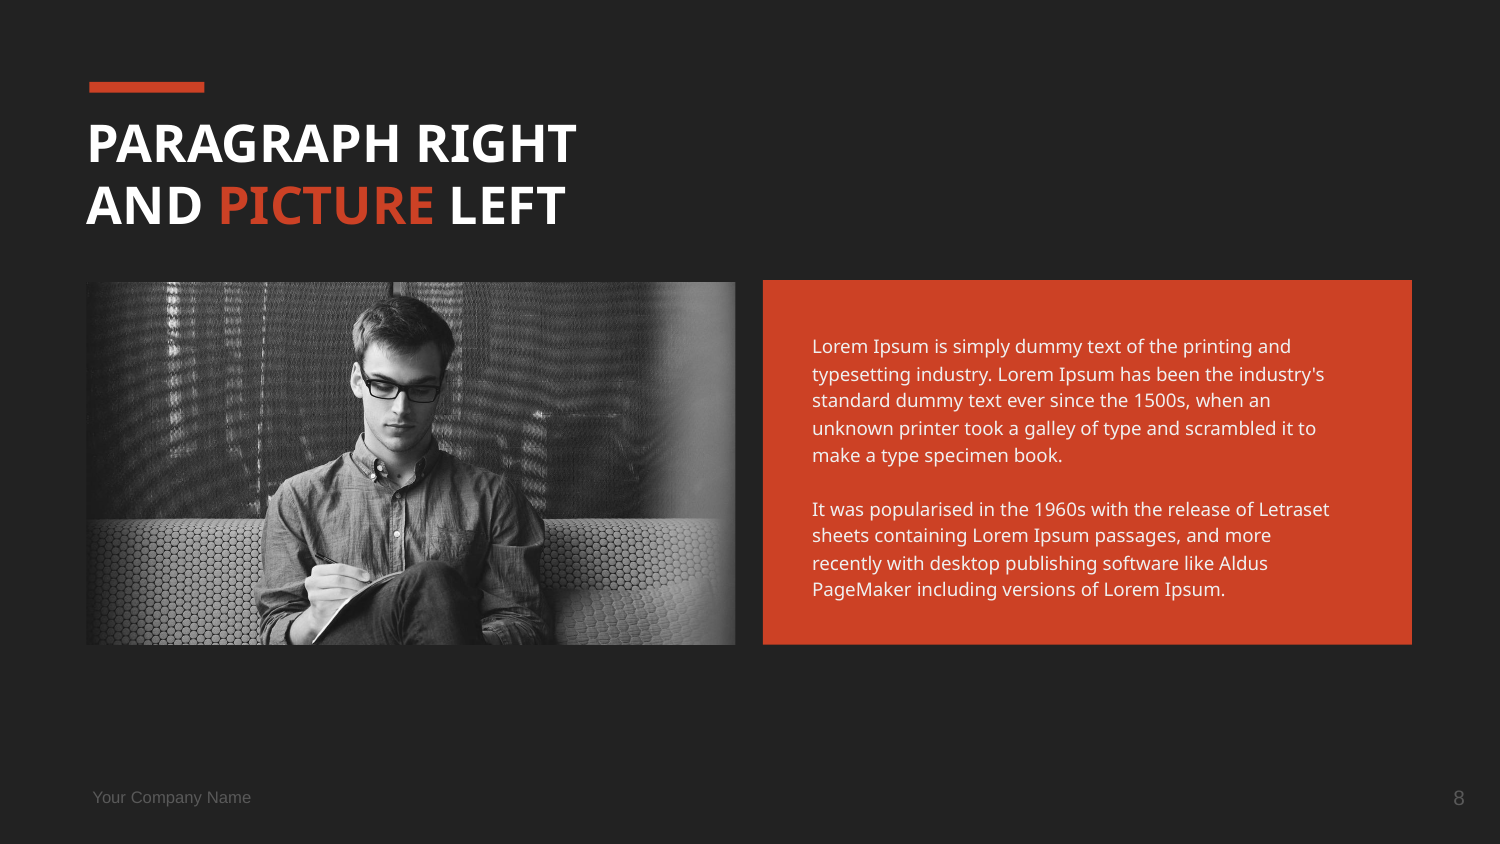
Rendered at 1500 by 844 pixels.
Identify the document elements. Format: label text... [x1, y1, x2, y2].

text_box [762, 280, 1412, 645]
picture [86, 282, 736, 645]
title PARAGRAPH RIGHT AND PICTURE LEFT [71, 95, 749, 269]
subtitle Lorem Ipsum is simply dummy text of the printing and typesetting industry. Lorem Ipsum has been the industry's standard dummy text ever since the 1500s, when an unknown printer took a galley of type and scrambled it to make a type specimen book. It was popularised in the 1960s with the release of Letraset sheets containing Lorem Ipsum passages, and more recently with desktop publishing software like Aldus PageMaker including versions of Lorem Ipsum. [797, 315, 1356, 595]
slide_number ‹#› [1389, 764, 1480, 830]
